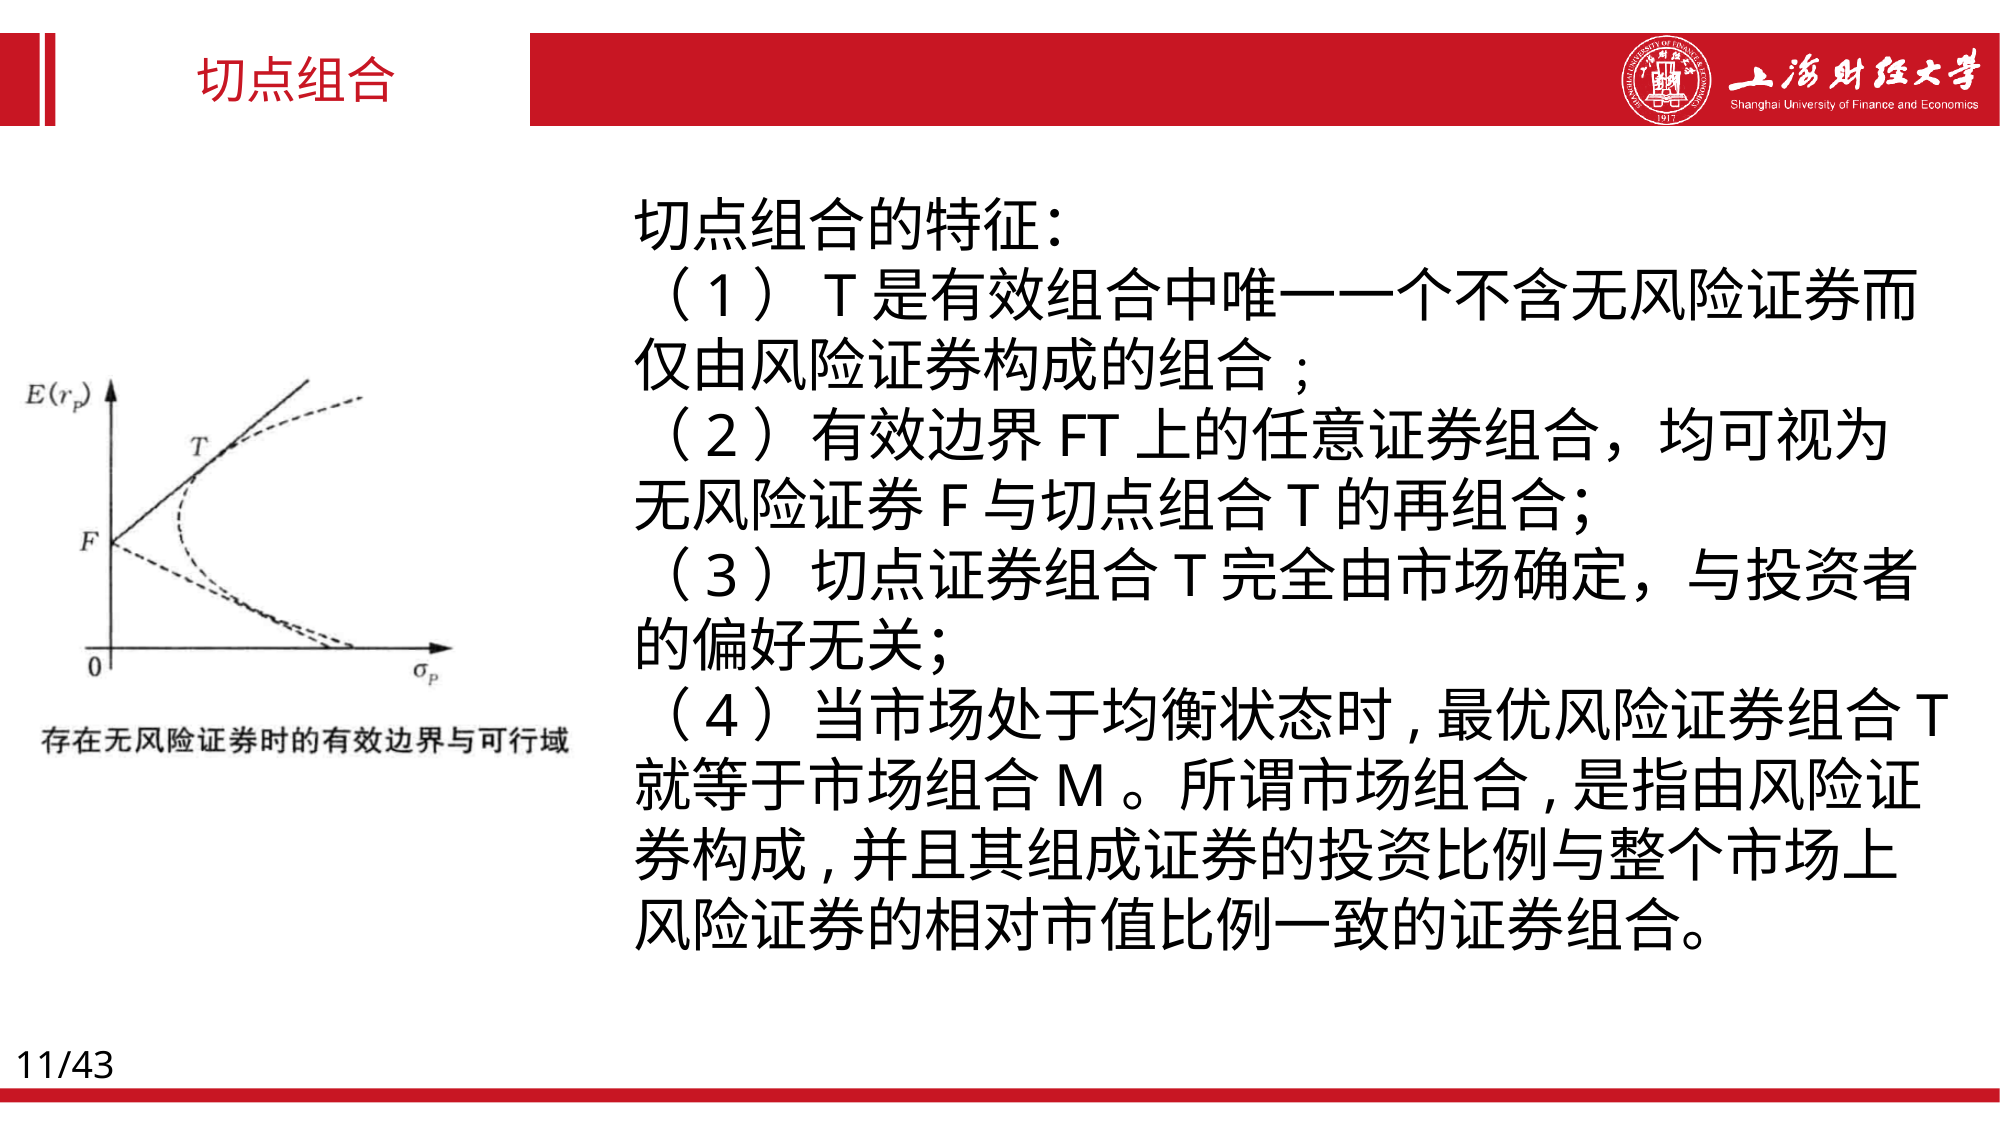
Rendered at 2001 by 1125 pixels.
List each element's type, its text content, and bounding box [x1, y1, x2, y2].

text_box 切点组合的特征： （1）T是有效组合中唯一一个不含无风险证券而仅由风险证券构成的组合﹔ （2）有效边界FT上的任意证券组合，均可视为无风险证券F与切点组合T的再组合； （3）切点证券组合T完全由市场确定，与投资者的偏好无关； （4）当市场处于均衡状态时,最优风险证券组合T就等于市场组合M。所谓市场组合,是指由风险证券构成,并且其组成证券的投资比例与整个市场上风险证券的相对市值比例一致的证券组合。 [618, 180, 1965, 966]
picture [1595, 0, 2000, 172]
picture [13, 364, 581, 761]
text_box 切点组合 [182, 41, 412, 116]
